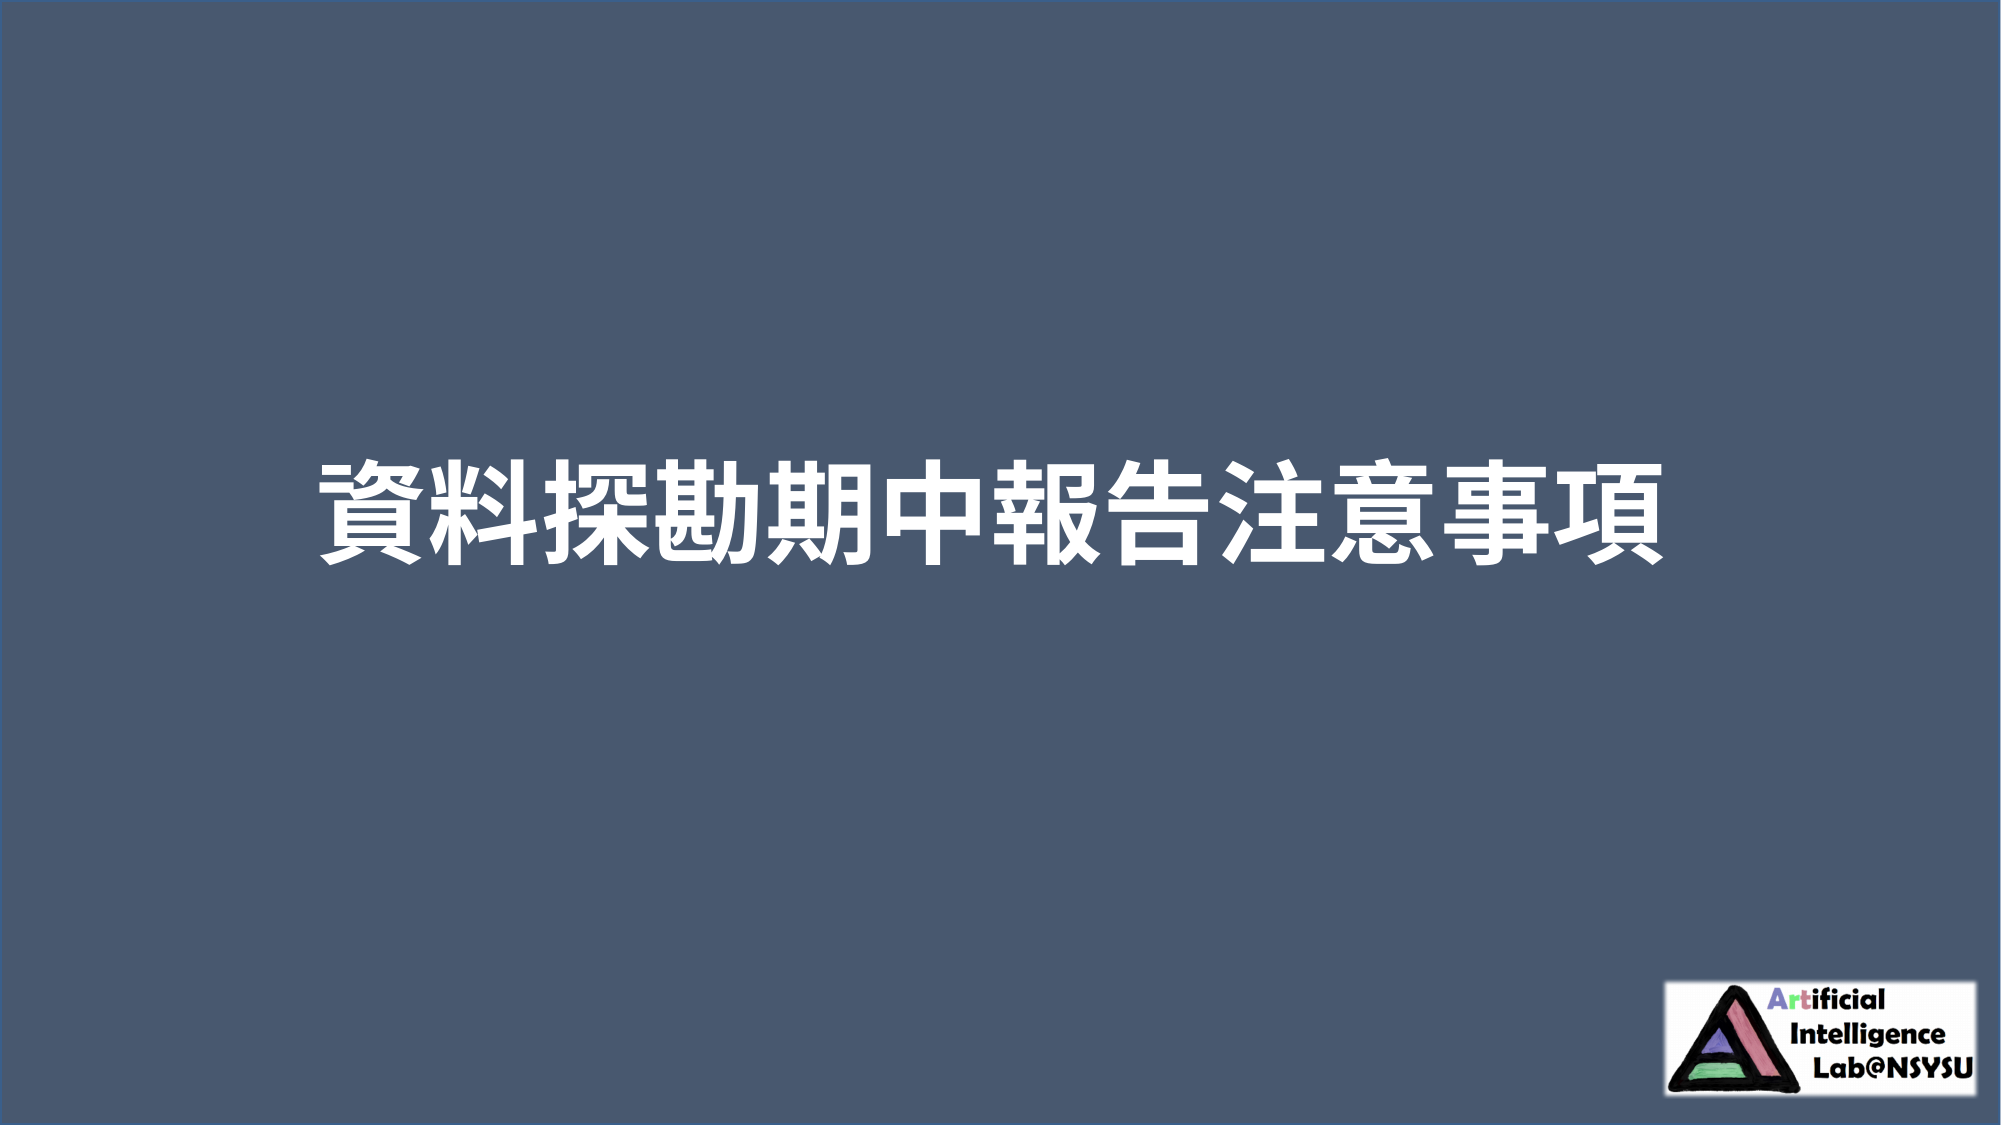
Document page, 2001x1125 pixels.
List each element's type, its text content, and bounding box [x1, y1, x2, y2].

picture [1660, 978, 1980, 1101]
text_box 資料探勘期中報告注意事項 [26, 345, 1980, 586]
